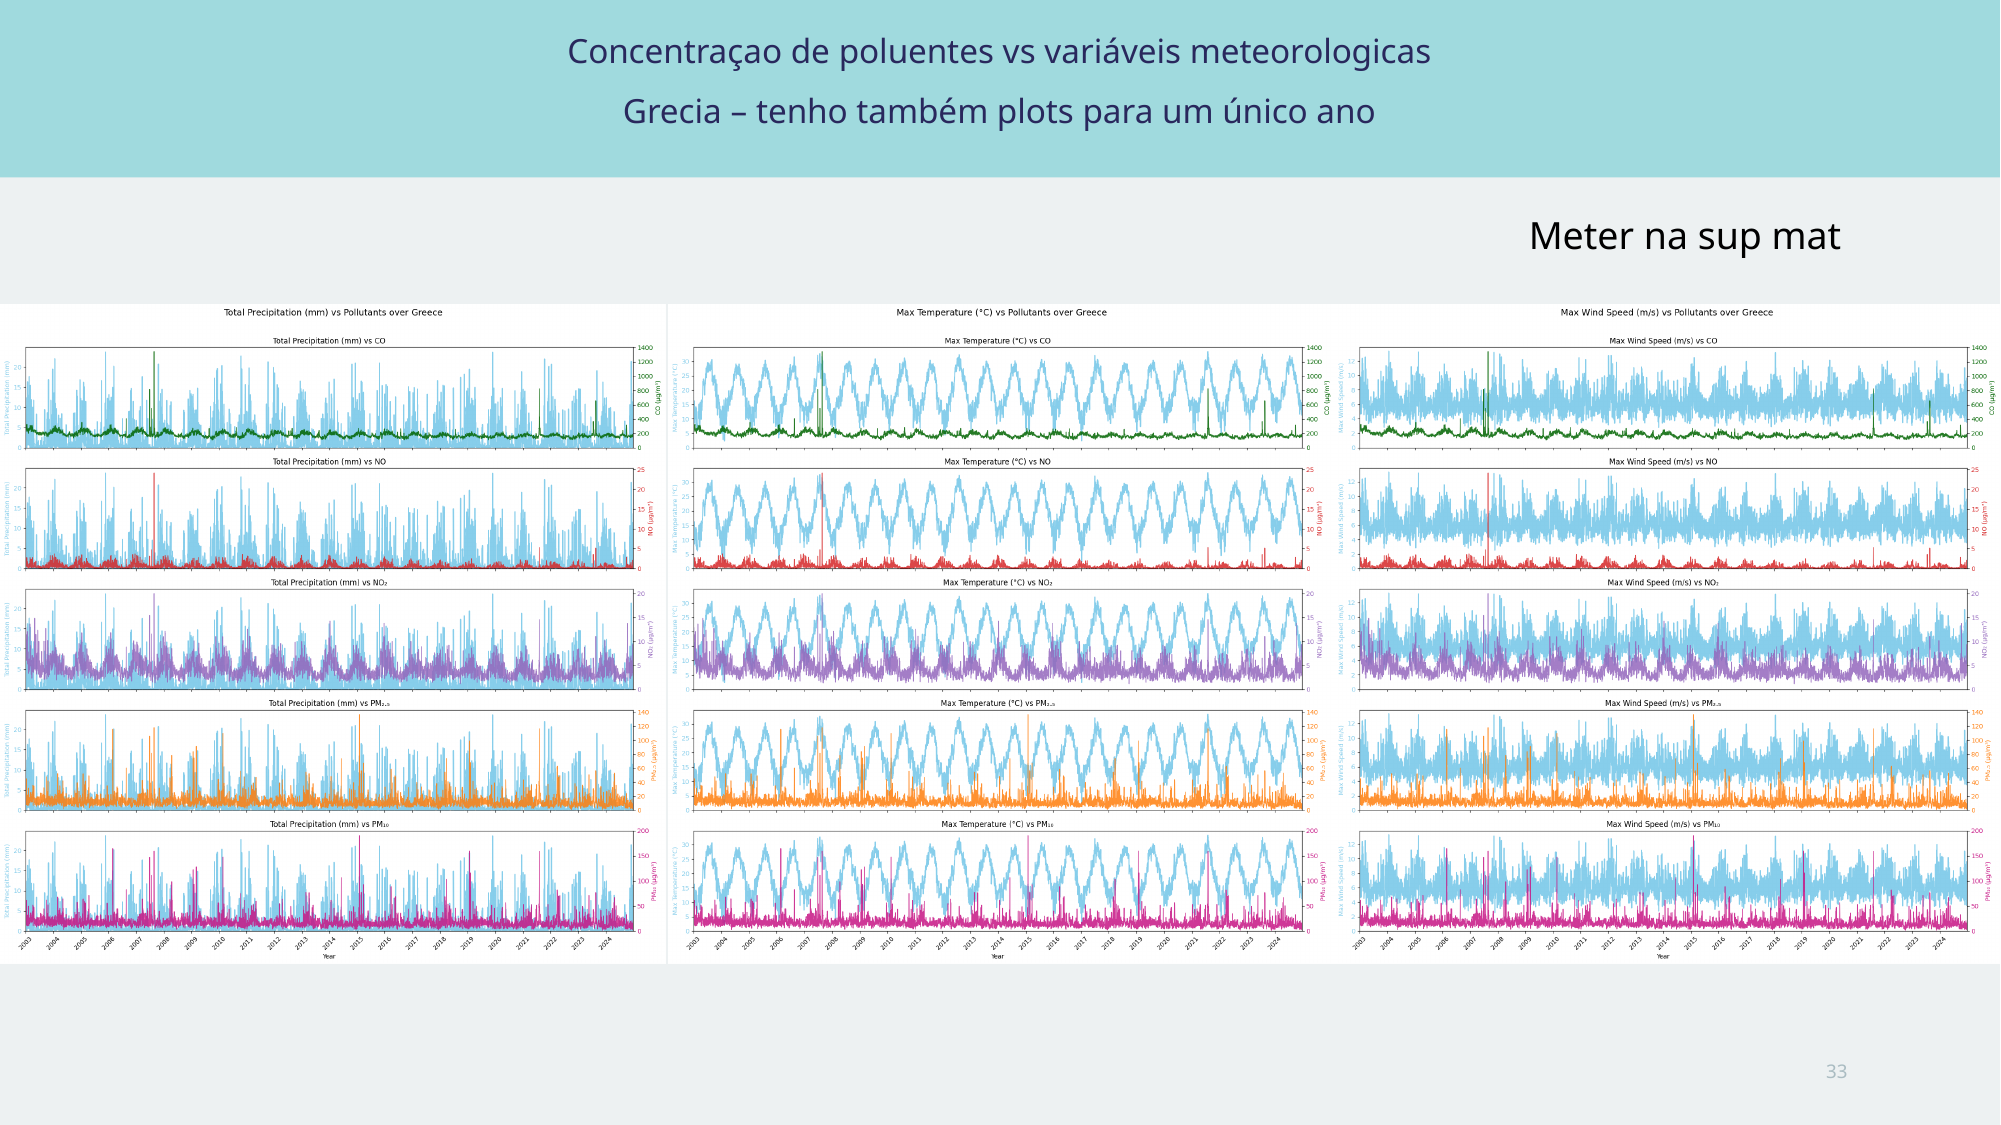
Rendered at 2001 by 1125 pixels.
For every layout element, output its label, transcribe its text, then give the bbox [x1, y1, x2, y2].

picture [0, 304, 666, 964]
slide_number 33 [1412, 1042, 1863, 1103]
picture [668, 304, 2000, 964]
list Concentraçao de poluentes vs variáveis meteorologicas Grecia – tenho também plots para um único ano [0, 22, 2000, 154]
text_box Meter na sup mat [1513, 204, 1863, 265]
